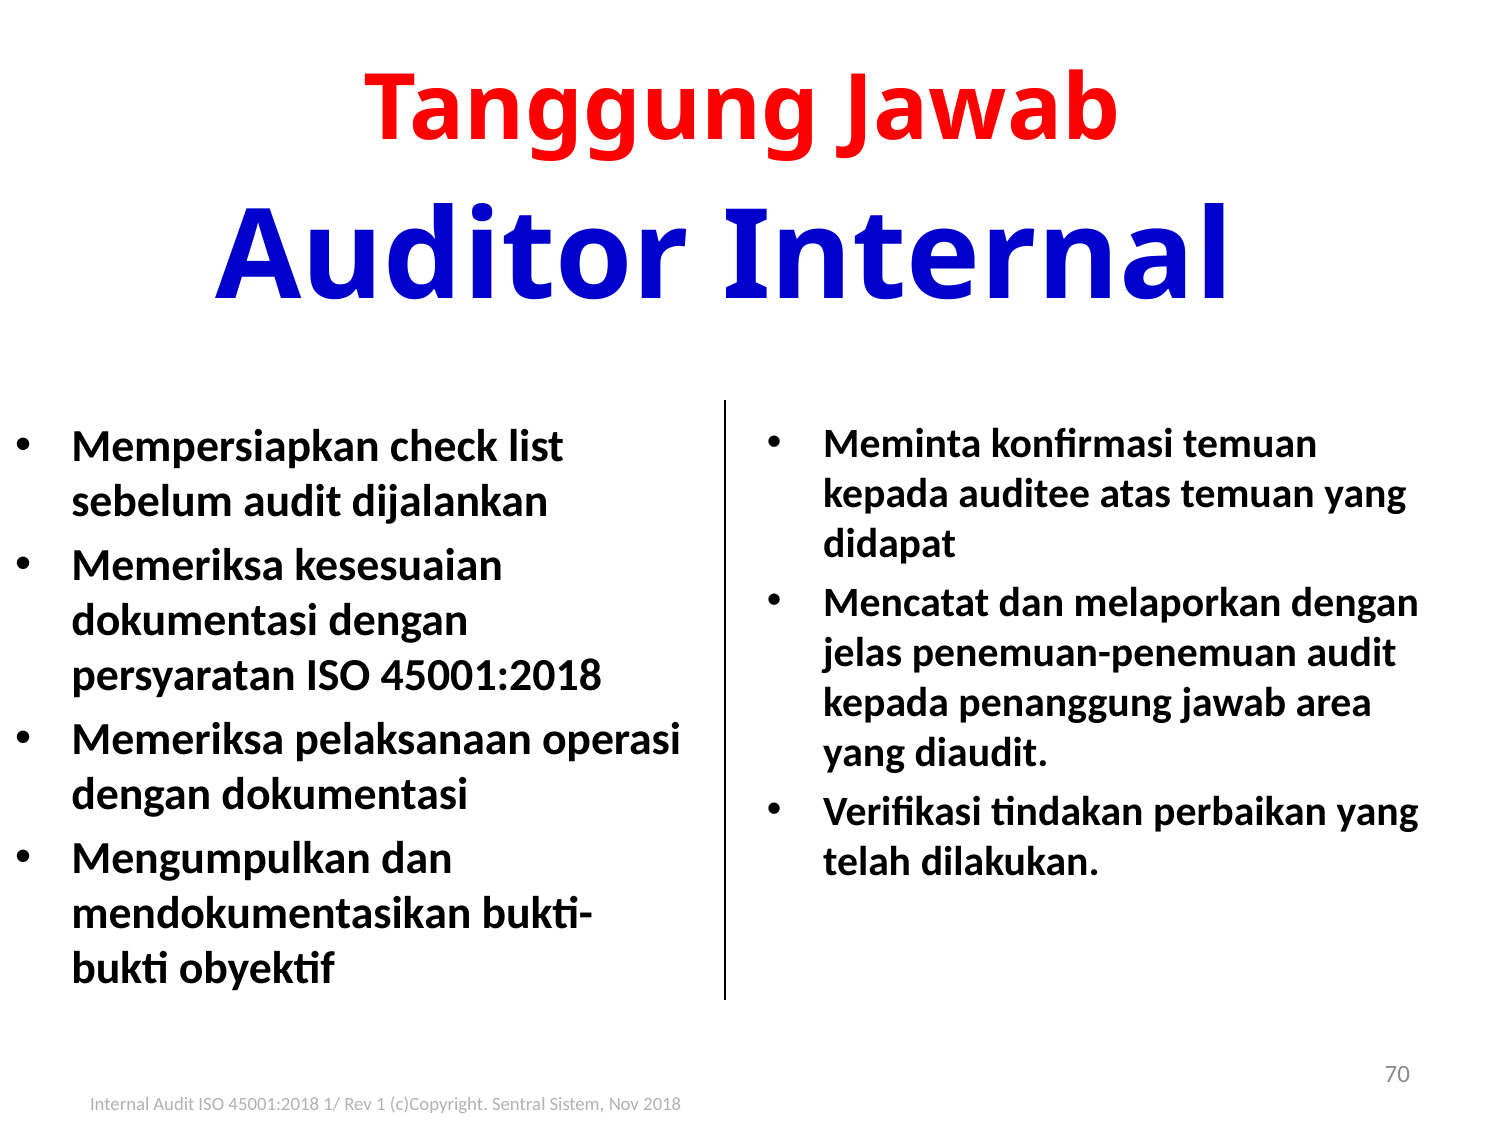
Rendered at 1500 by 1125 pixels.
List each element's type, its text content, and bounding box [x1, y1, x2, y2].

slide_number 70 [1074, 1042, 1425, 1103]
text_box Meminta konfirmasi temuan kepada auditee atas temuan yang didapat Mencatat dan melaporkan dengan jelas penemuan-penemuan audit kepada penanggung jawab area yang diaudit. Verifikasi tindakan perbaikan yang telah dilakukan. [751, 408, 1450, 1025]
text_box Auditor Internal [200, 166, 1250, 332]
text_box Tanggung Jawab [348, 40, 1292, 165]
footer Internal Audit ISO 45001:2018 1/ Rev 1 (c)Copyright. Sentral Sistem, Nov 2018 [75, 1079, 988, 1125]
text_box Mempersiapkan check list sebelum audit dijalankan Memeriksa kesesuaian dokumentasi dengan persyaratan ISO 45001:2018 Memeriksa pelaksanaan operasi dengan dokumentasi Mengumpulkan dan mendokumentasikan bukti-bukti obyektif [0, 408, 699, 1125]
